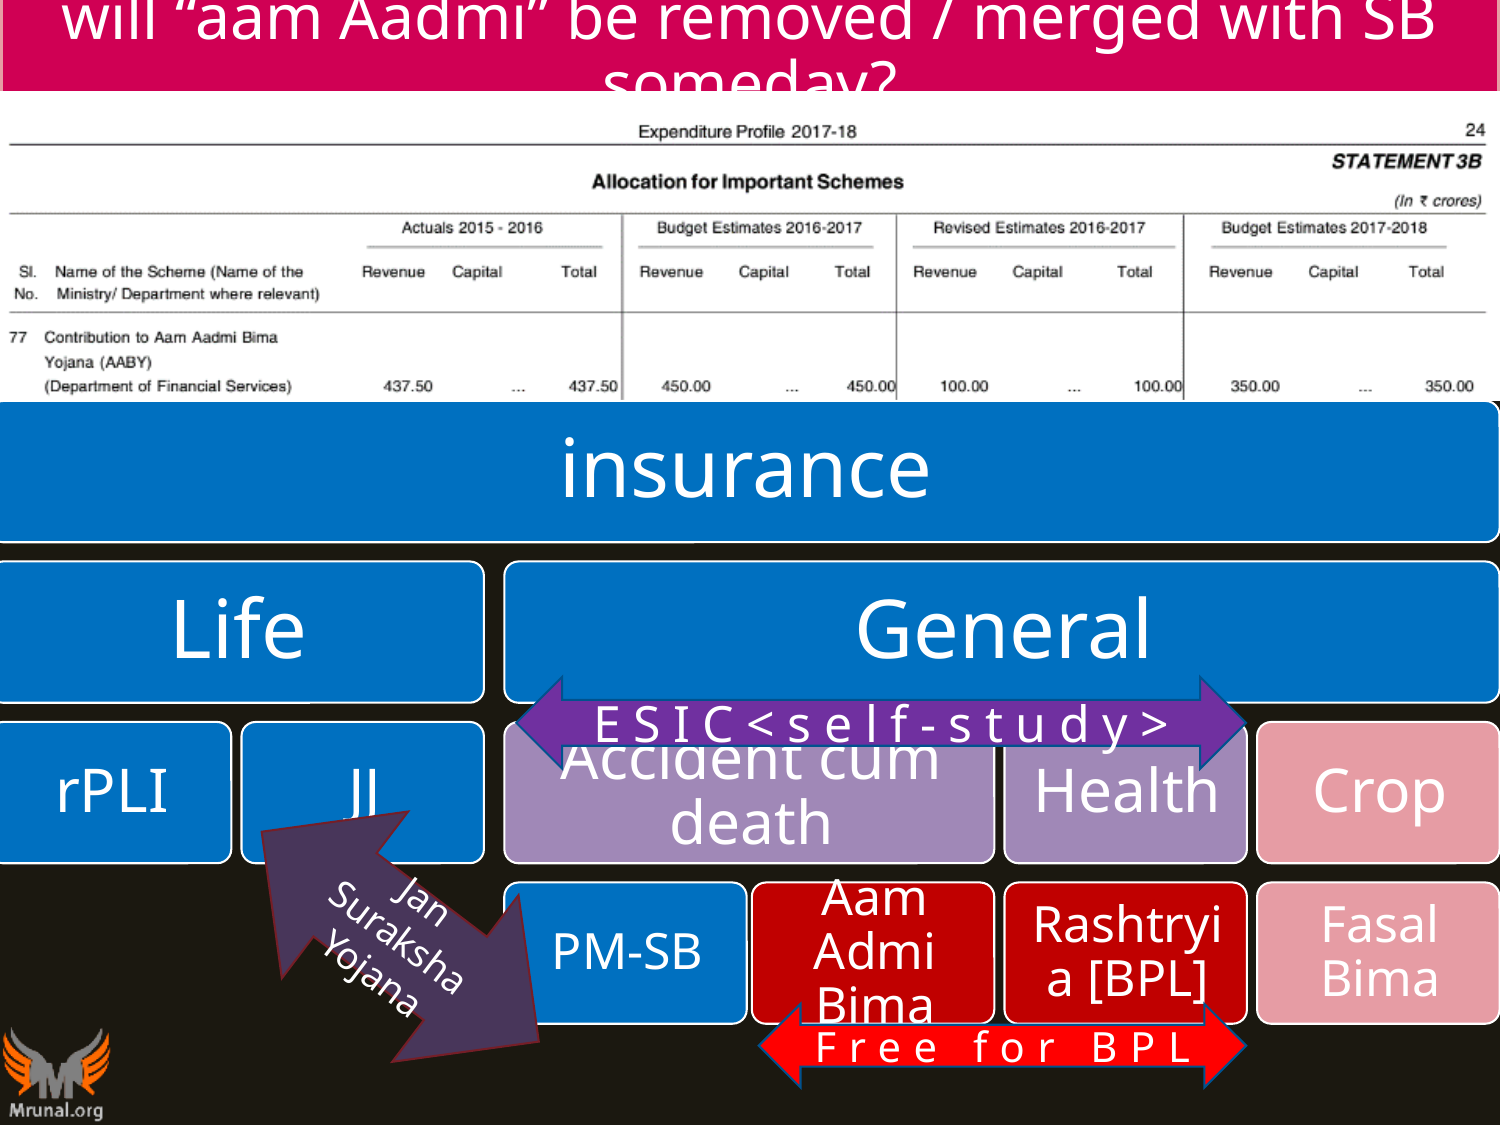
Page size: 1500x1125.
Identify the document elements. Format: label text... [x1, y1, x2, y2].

picture [0, 1024, 114, 1125]
title will “aam Aadmi” be removed / merged with SB someday? [0, 0, 1500, 91]
text_box Free for BPL [757, 1024, 1248, 1090]
text_box Jan Suraksha Yojana [389, 1024, 540, 1064]
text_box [0, 400, 1500, 1024]
picture [0, 91, 1500, 400]
